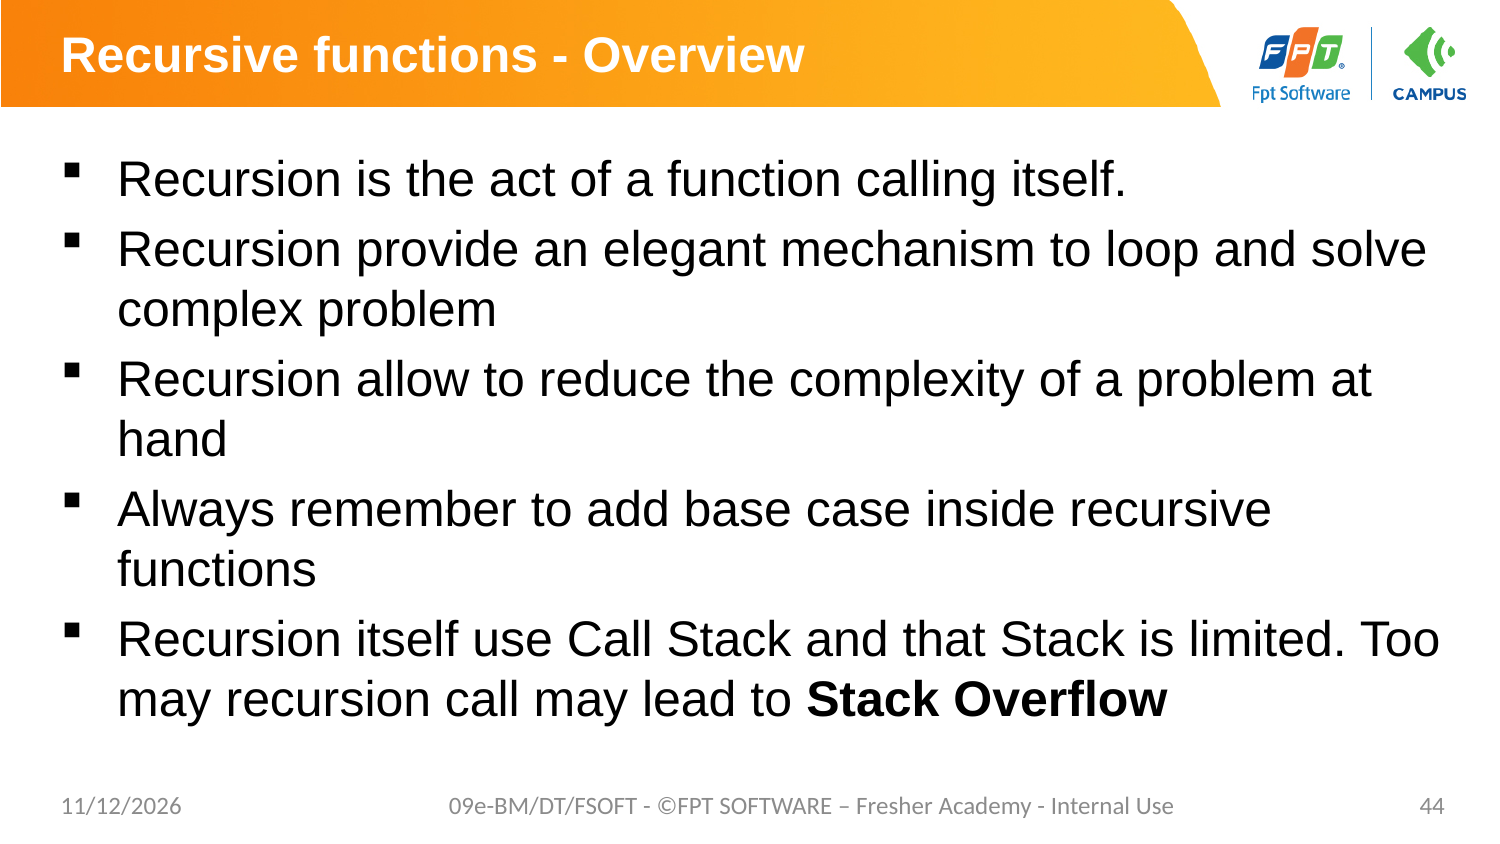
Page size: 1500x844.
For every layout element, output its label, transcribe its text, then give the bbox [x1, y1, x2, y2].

footer 09e-BM/DT/FSOFT - ©FPT SOFTWARE – Fresher Academy - Internal Use [289, 782, 1335, 827]
slide_number 44 [1350, 782, 1461, 827]
list Recursion is the act of a function calling itself. Recursion provide an elegant mechanism to loop and solve complex problem Recursion allow to reduce the complexity of a problem at hand Always remember to add base case inside recursive functions Recursion itself use Call Stack and that Stack is limited. Too may recursion call may lead to Stack Overflow [45, 139, 1461, 754]
title Recursive functions - Overview [45, 0, 1176, 106]
picture [1, 0, 1499, 844]
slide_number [45, 782, 270, 827]
